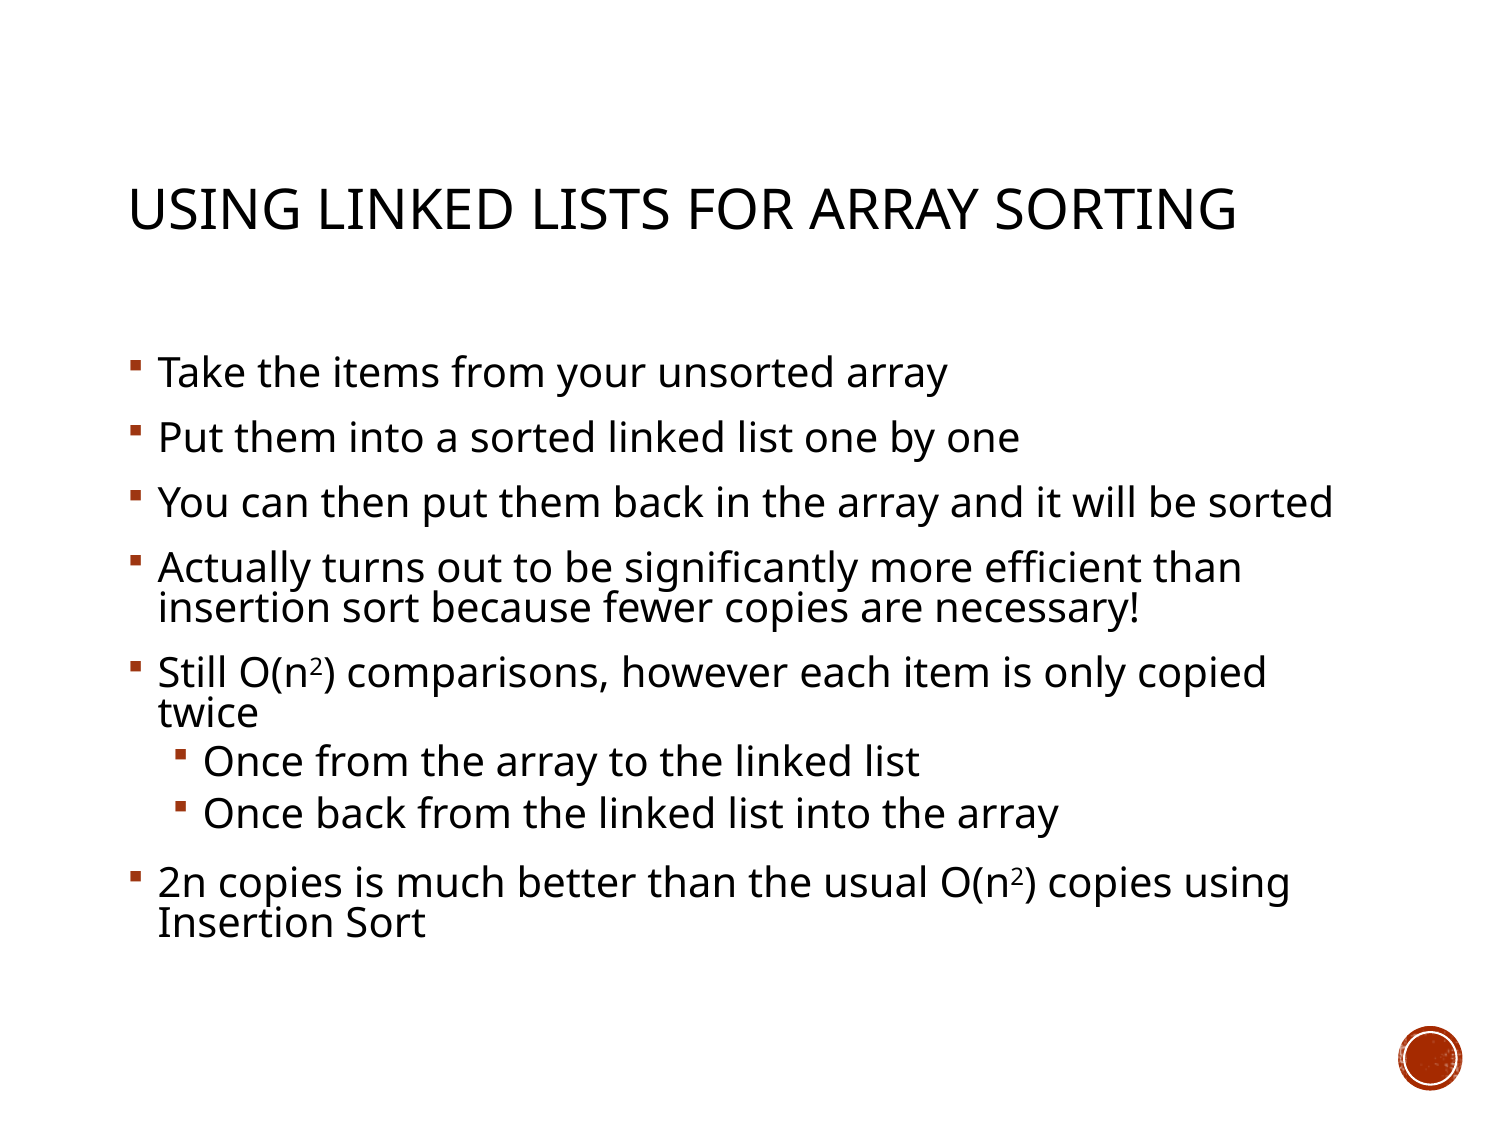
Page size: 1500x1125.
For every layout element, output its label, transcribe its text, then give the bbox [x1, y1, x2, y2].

title Using linked lists for array sorting [112, 79, 1388, 344]
list Take the items from your unsorted array Put them into a sorted linked list one by one You can then put them back in the array and it will be sorted Actually turns out to be significantly more efficient than insertion sort because fewer copies are necessary! Still O(n2) comparisons, however each item is only copied twice Once from the array to the linked list Once back from the linked list into the array 2n copies is much better than the usual O(n2) copies using Insertion Sort [112, 348, 1388, 1013]
